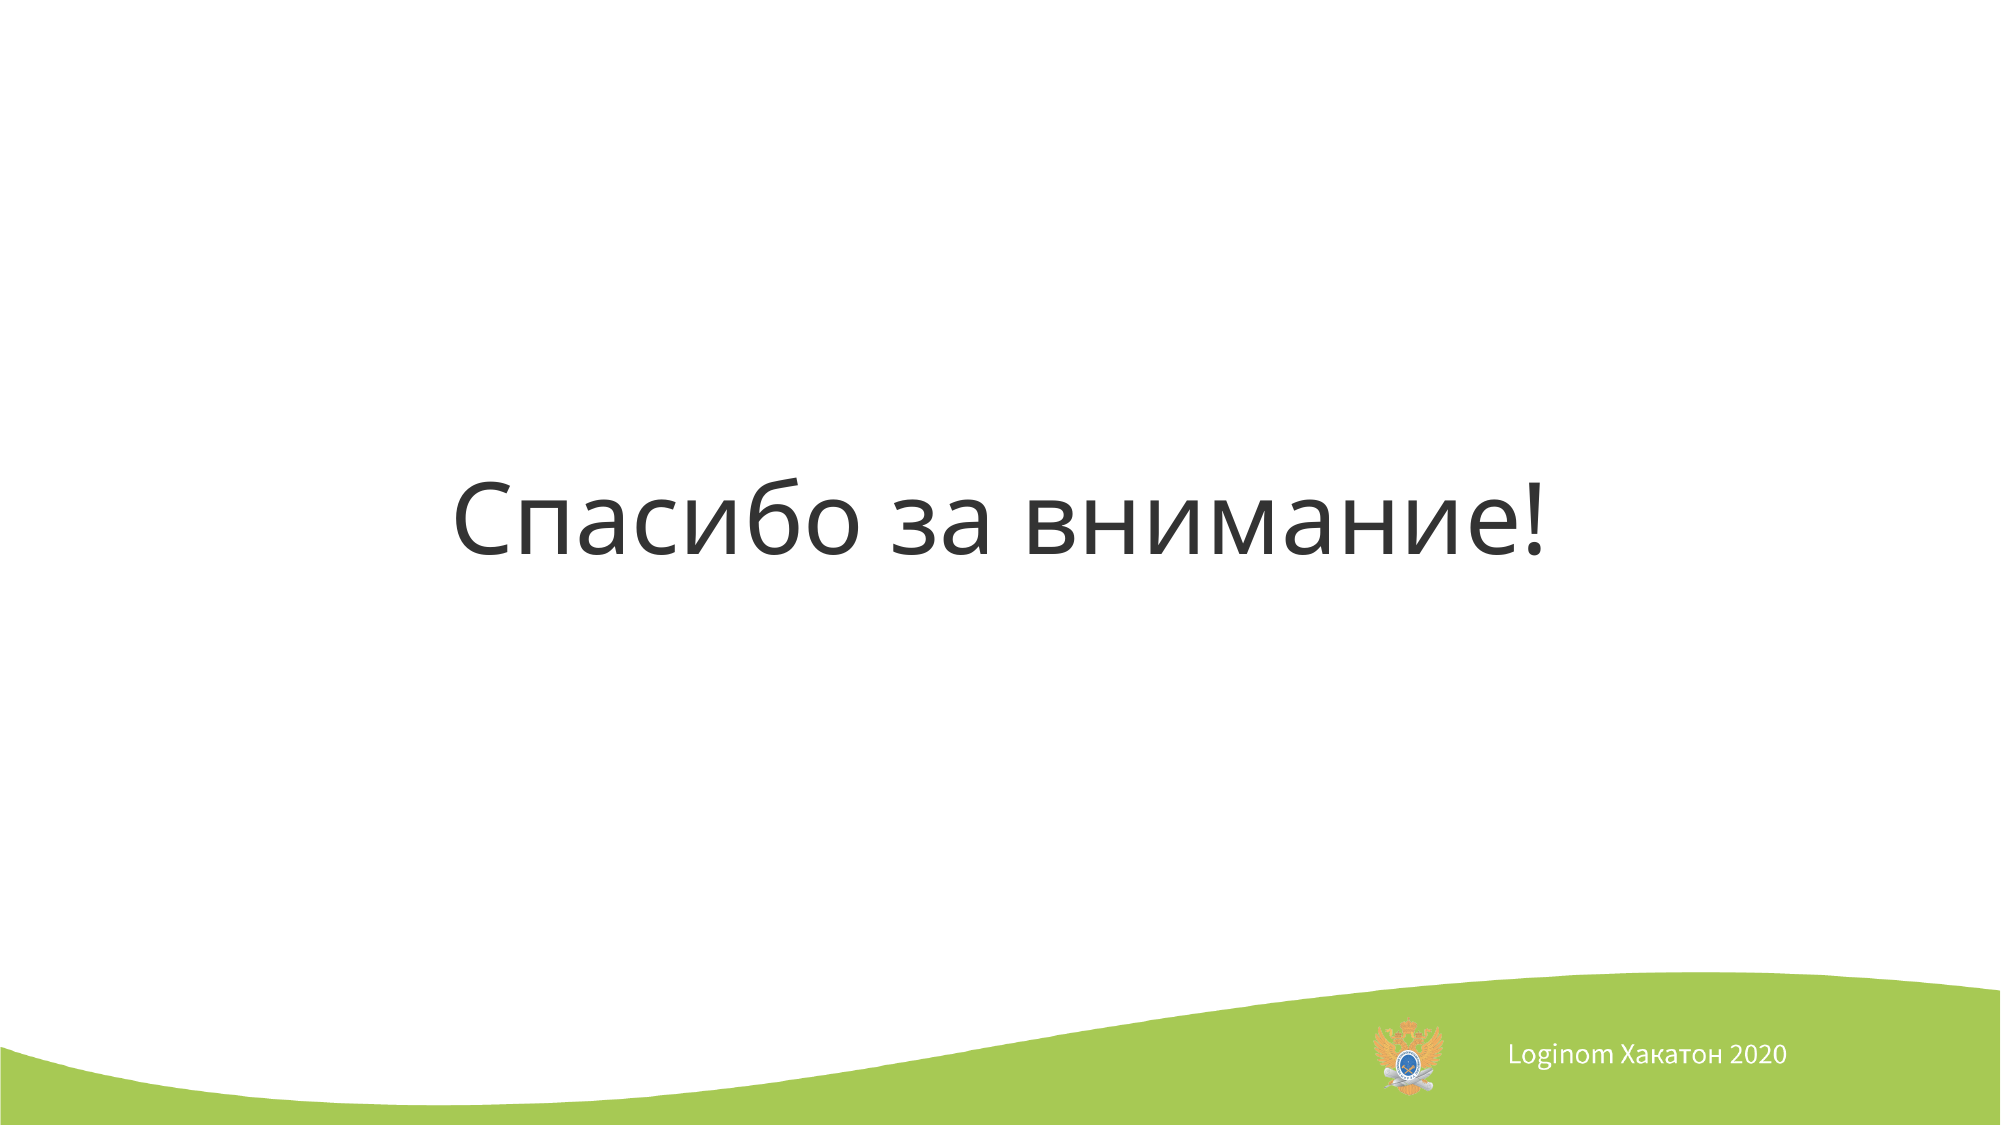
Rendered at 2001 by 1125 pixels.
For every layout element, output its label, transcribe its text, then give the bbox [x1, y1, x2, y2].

list Спасибо за внимание! [92, 59, 1908, 947]
picture [0, 0, 2001, 1125]
